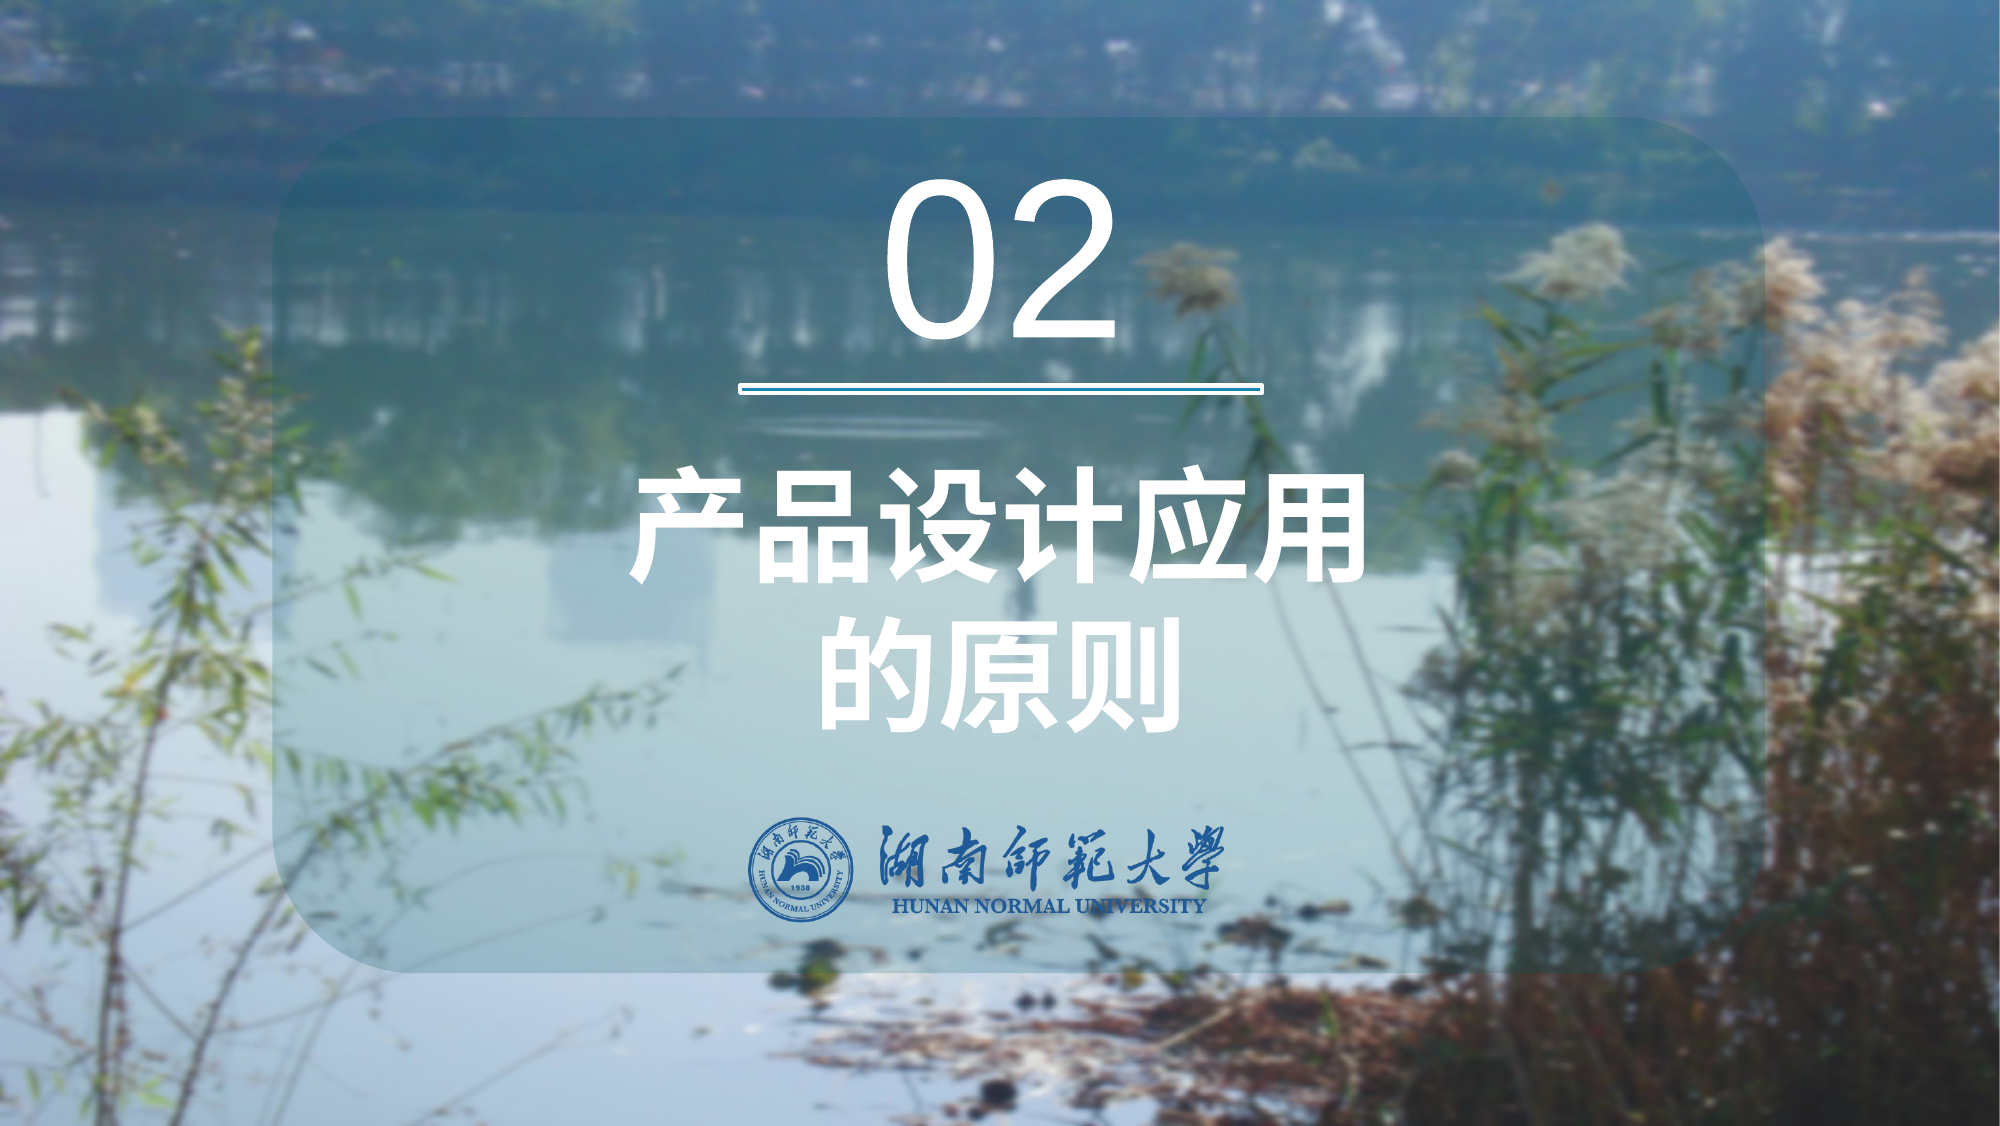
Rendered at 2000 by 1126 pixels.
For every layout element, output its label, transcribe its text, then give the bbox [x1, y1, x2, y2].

text_box [738, 383, 1264, 395]
text_box [270, 115, 1767, 976]
text_box 产品设计应用的原则 [579, 439, 1423, 755]
picture [722, 722, 1244, 1017]
